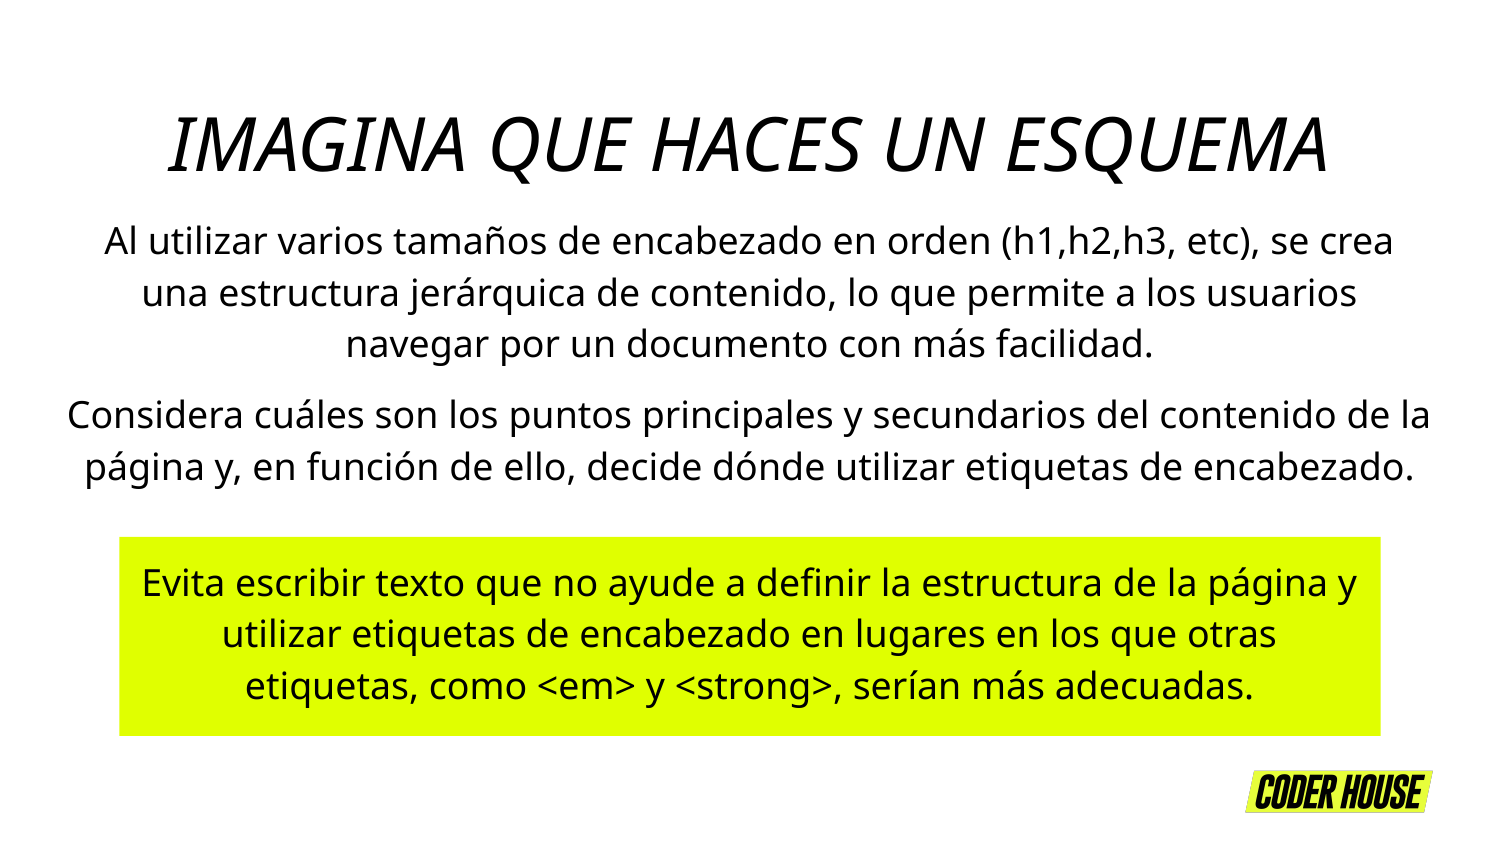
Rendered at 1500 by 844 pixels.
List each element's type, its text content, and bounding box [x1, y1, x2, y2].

text_box Al utilizar varios tamaños de encabezado en orden (h1,h2,h3, etc), se crea una estructura jerárquica de contenido, lo que permite a los usuarios navegar por un documento con más facilidad. Considera cuáles son los puntos principales y secundarios del contenido de la página y, en función de ello, decide dónde utilizar etiquetas de encabezado. [51, 195, 1449, 509]
picture [1241, 764, 1437, 819]
text_box IMAGINA QUE HACES UN ESQUEMA [105, 68, 1395, 183]
text_box Evita escribir texto que no ayude a definir la estructura de la página y utilizar etiquetas de encabezado en lugares en los que otras etiquetas, como <em> y <strong>, serían más adecuadas. [119, 536, 1381, 736]
